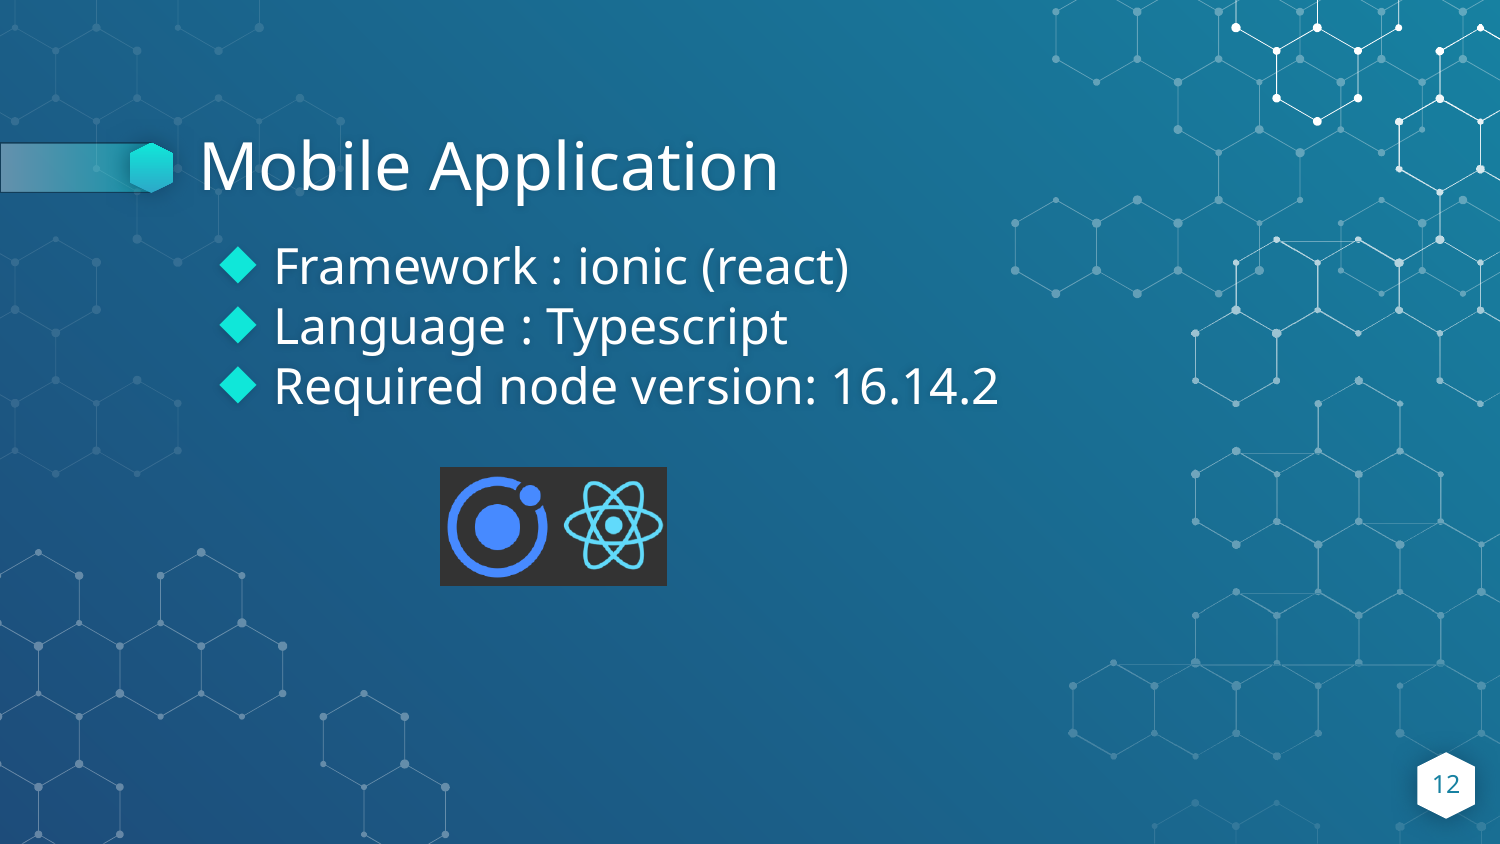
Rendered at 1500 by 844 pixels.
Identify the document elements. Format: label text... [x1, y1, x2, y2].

picture [439, 467, 667, 587]
title Mobile Application [198, 140, 1302, 198]
list Framework : ionic (react) Language : Typescript Required node version: 16.14.2 [198, 234, 1135, 733]
slide_number 12 [1417, 752, 1475, 819]
